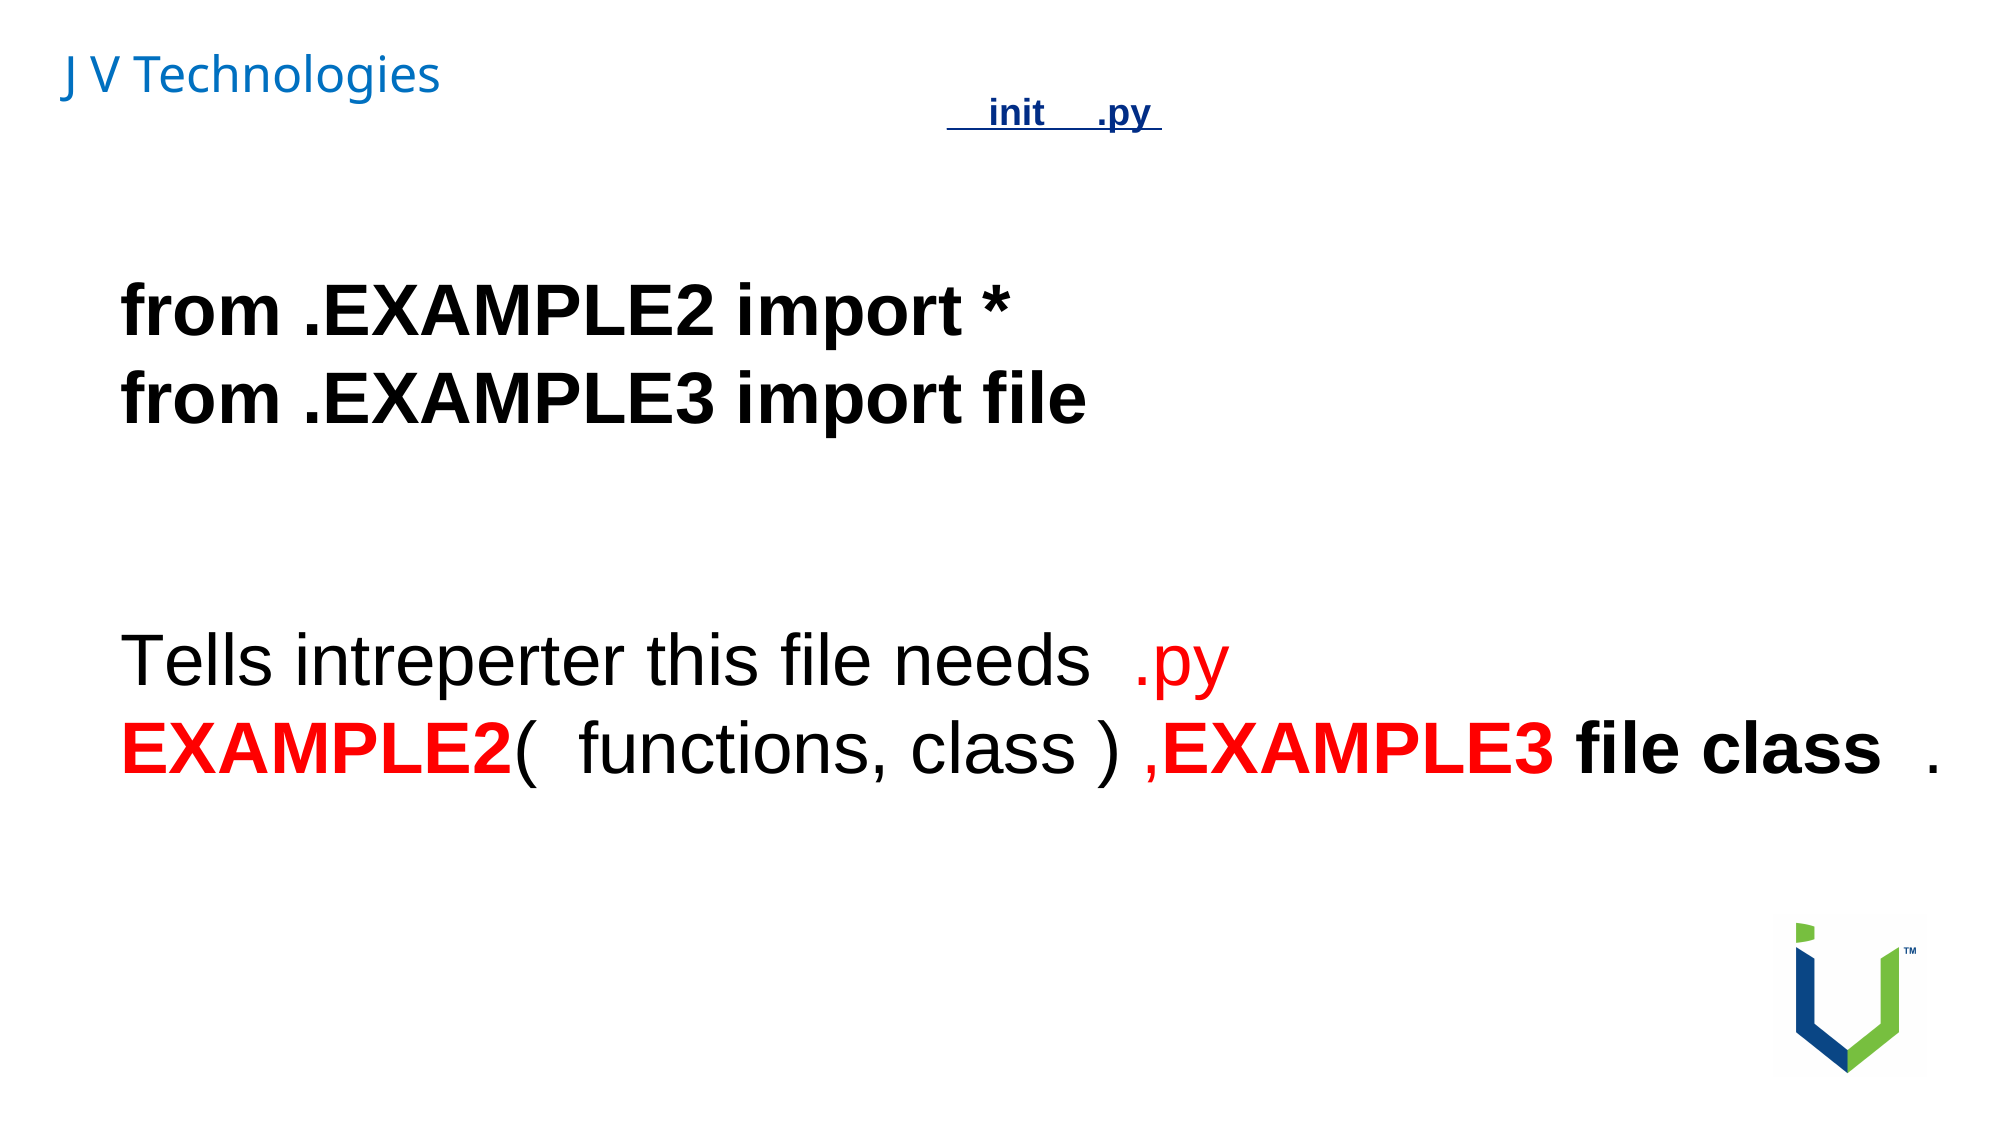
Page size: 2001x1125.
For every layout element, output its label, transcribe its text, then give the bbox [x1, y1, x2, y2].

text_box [1773, 914, 1927, 1077]
text_box J V Technologies [0, 35, 1005, 110]
text_box from .EXAMPLE2 import * from .EXAMPLE3 import file Tells intreperter this file needs .py EXAMPLE2( functions, class ) ,EXAMPLE3 file class . [105, 167, 1972, 973]
text_box __init__ .py [554, 80, 1555, 141]
